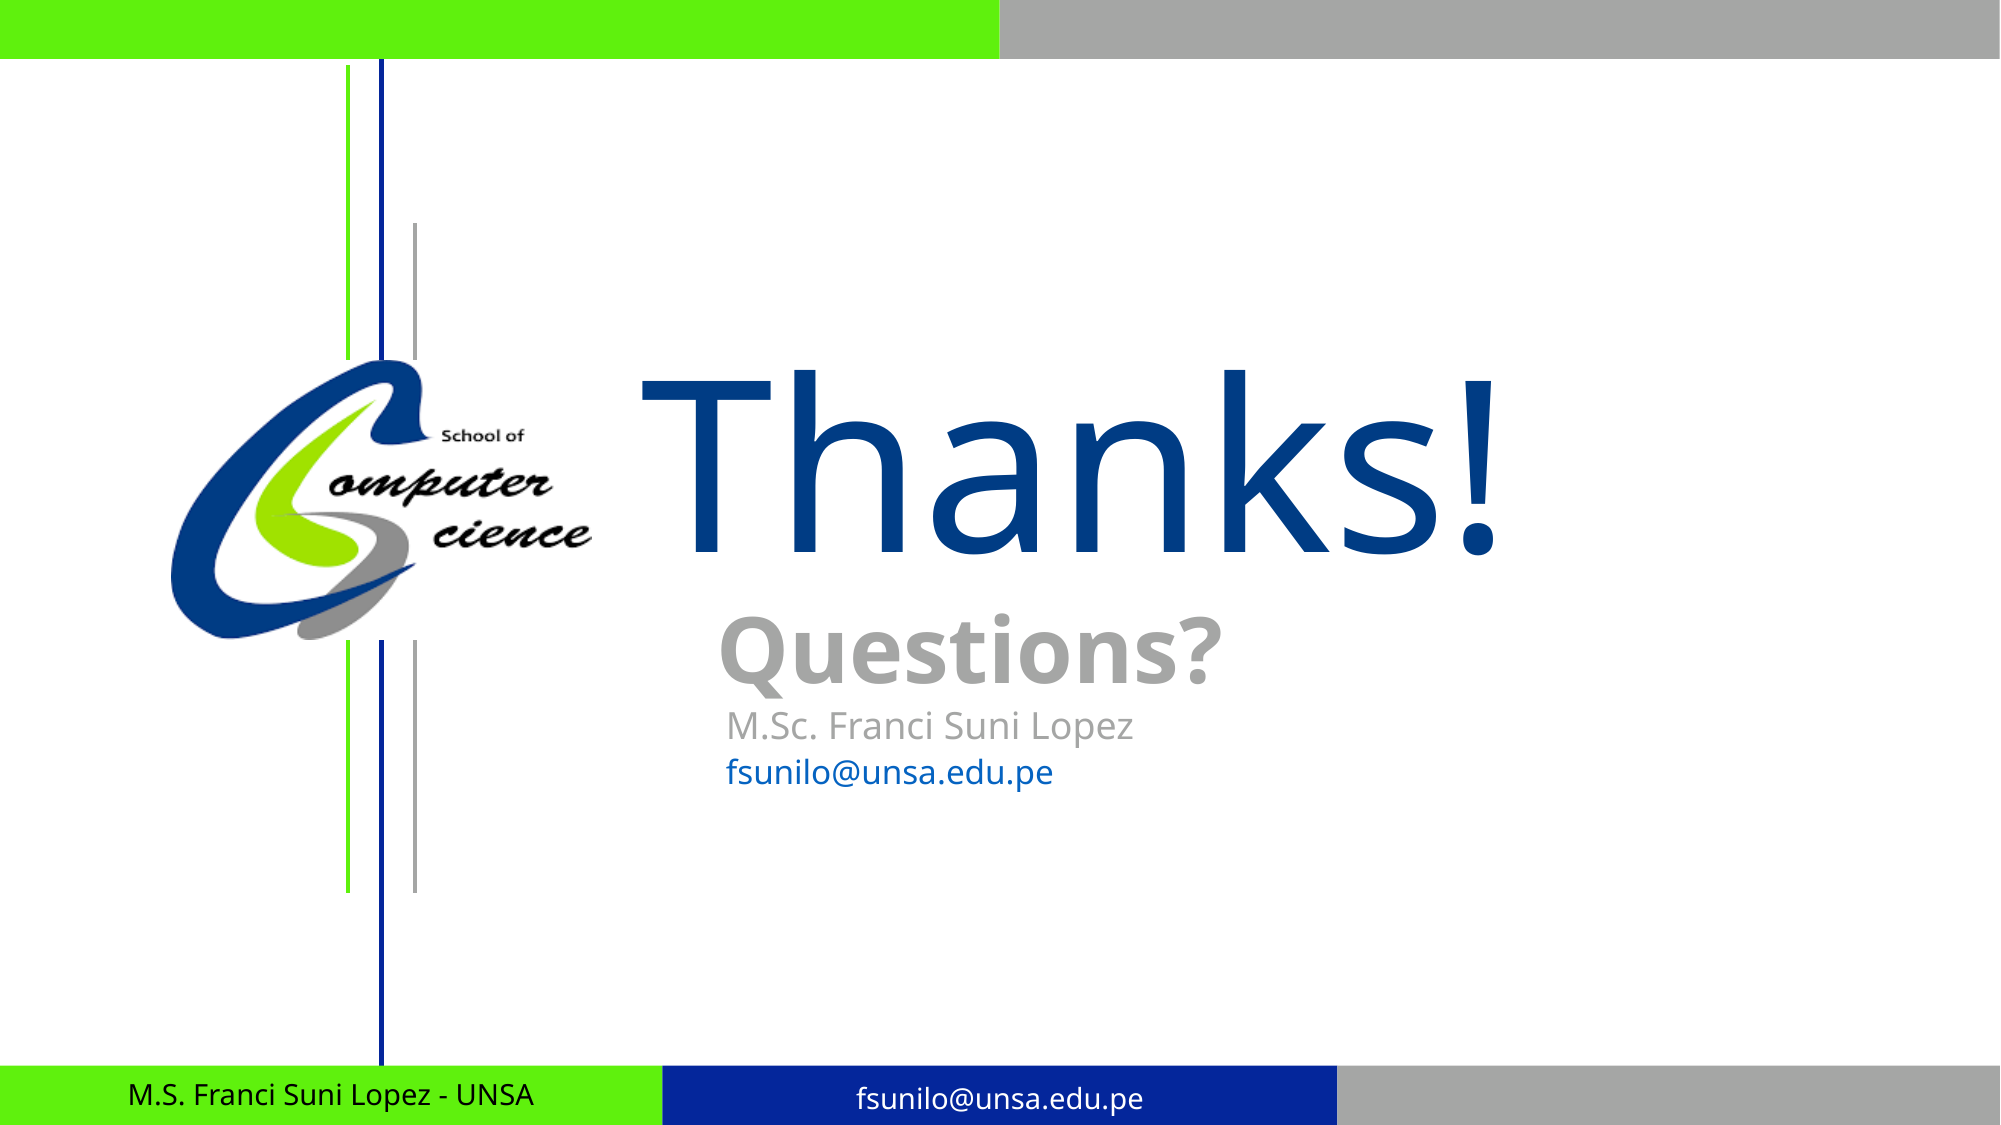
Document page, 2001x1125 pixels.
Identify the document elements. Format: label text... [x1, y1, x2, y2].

picture [171, 360, 592, 640]
text_box Questions? M.Sc. Franci Suni Lopez fsunilo@unsa.edu.pe [701, 577, 1450, 818]
text_box Thanks! [625, 425, 1572, 616]
